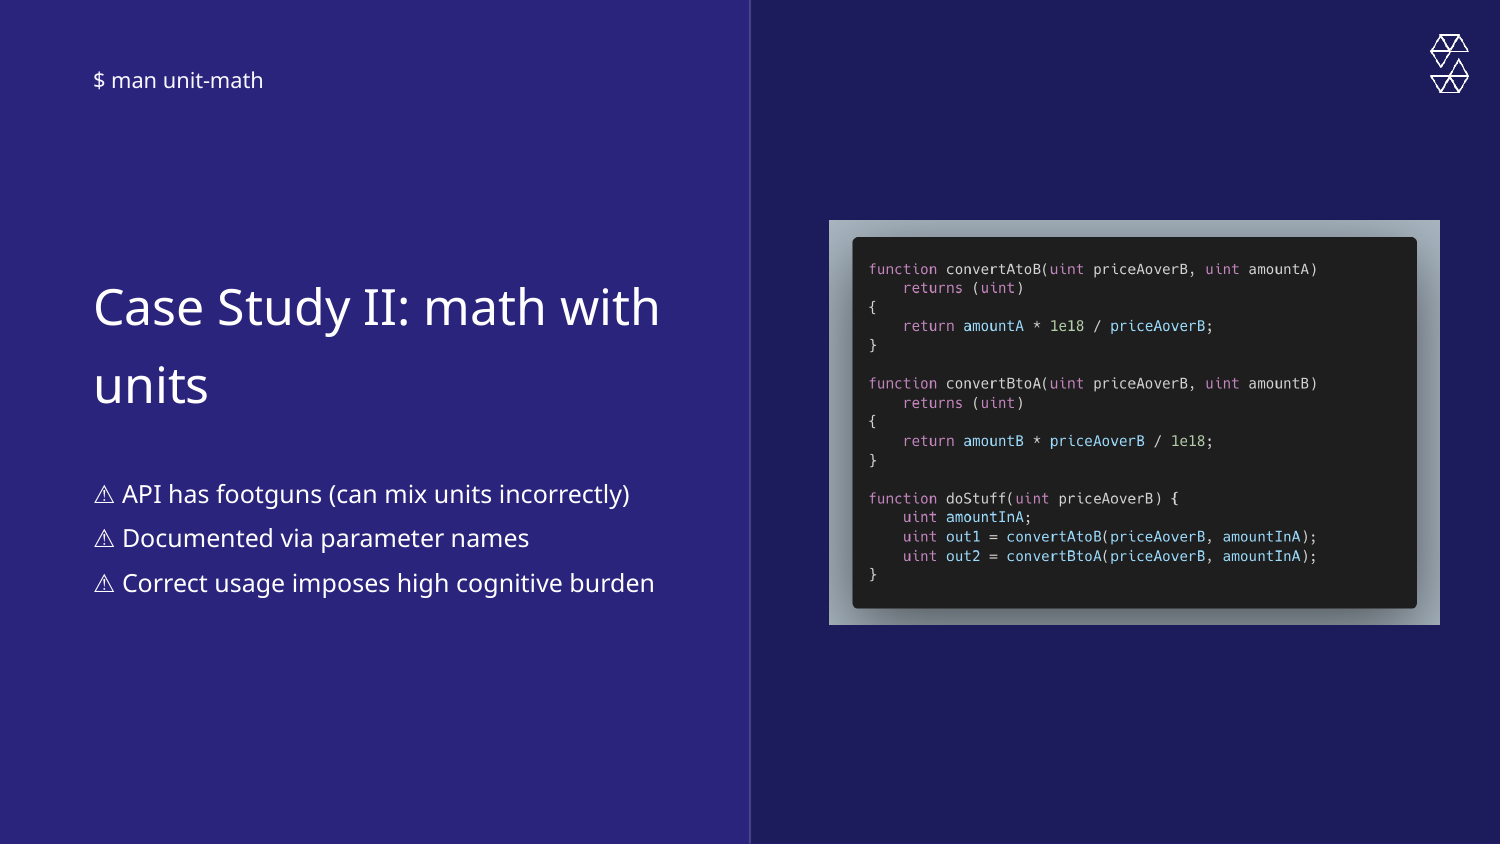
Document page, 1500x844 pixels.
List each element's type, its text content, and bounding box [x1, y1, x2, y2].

picture [1430, 34, 1469, 93]
text_box Case Study II: math with units [78, 205, 685, 464]
text_box [752, 0, 1500, 844]
text_box ⚠️ API has footguns (can mix units incorrectly) ⚠️ Documented via parameter names ⚠️ Correct usage imposes high cognitive burden [78, 464, 747, 686]
text_box $ man unit-math [78, 62, 716, 90]
picture [827, 219, 1441, 625]
